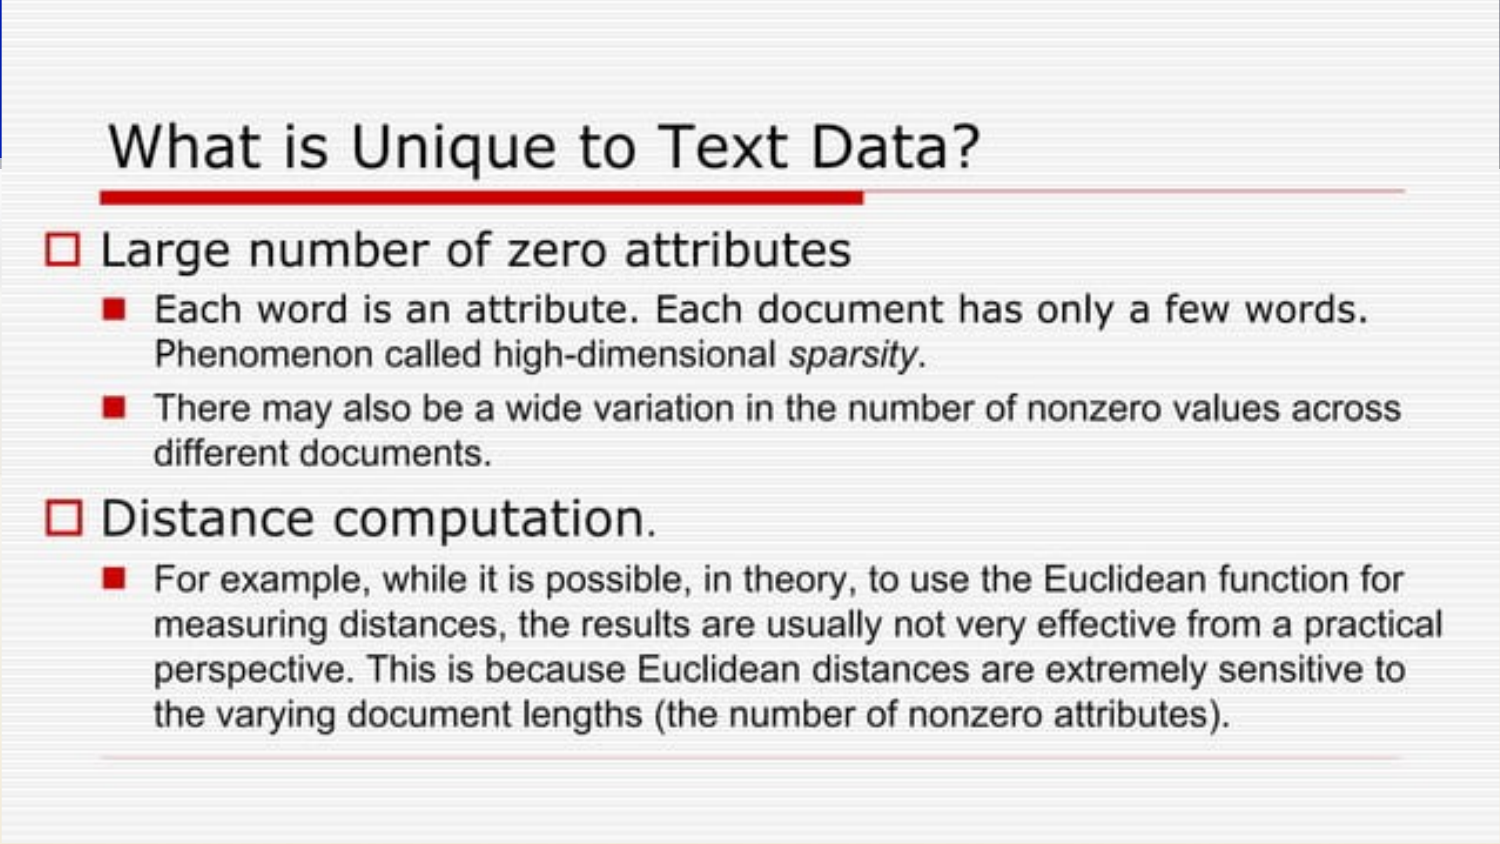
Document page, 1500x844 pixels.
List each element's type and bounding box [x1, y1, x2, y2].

text_box [1, 0, 1500, 843]
picture [0, 0, 1500, 844]
